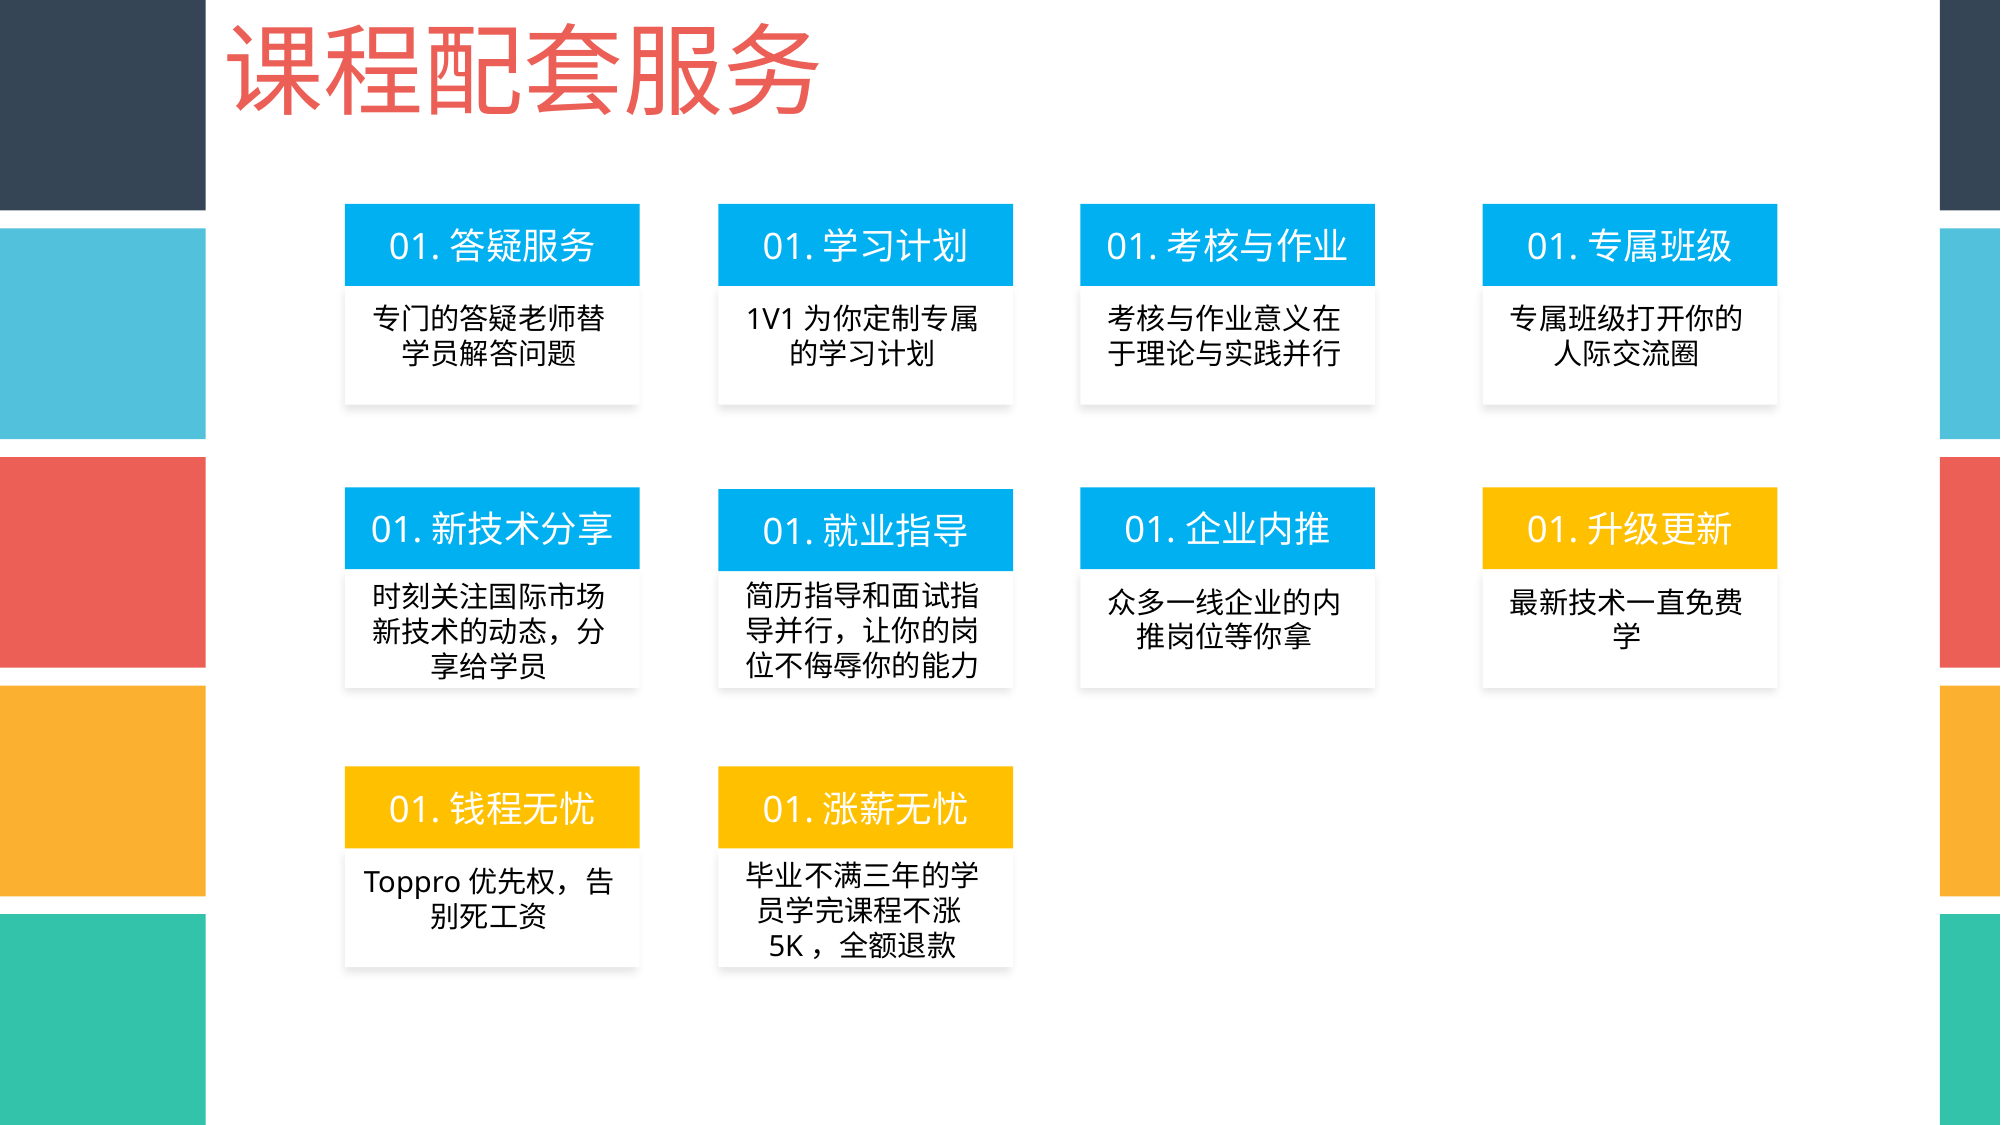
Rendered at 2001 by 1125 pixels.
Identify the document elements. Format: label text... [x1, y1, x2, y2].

text_box [0, 457, 206, 668]
text_box 01.企业内推 [1080, 487, 1375, 570]
text_box 课程配套服务 [208, 0, 839, 135]
text_box [1080, 286, 1375, 405]
text_box [1939, 914, 2000, 1125]
text_box [344, 286, 640, 405]
text_box 01.专属班级 [1482, 203, 1778, 286]
text_box [1482, 570, 1778, 688]
text_box [1080, 570, 1375, 688]
text_box [1939, 0, 2000, 211]
text_box Toppro优先权，告别死工资 [344, 855, 634, 941]
text_box 专门的答疑老师替学员解答问题 [344, 293, 634, 378]
text_box 考核与作业意义在于理论与实践并行 [1080, 293, 1369, 378]
text_box [1007, 572, 1014, 688]
text_box 01.学习计划 [718, 203, 1014, 286]
text_box [718, 849, 1014, 968]
text_box 01.答疑服务 [344, 203, 640, 286]
text_box [1939, 457, 2000, 668]
text_box 01.新技术分享 [344, 487, 640, 570]
text_box [0, 914, 206, 1125]
text_box [1939, 685, 2000, 897]
text_box [1482, 286, 1778, 405]
text_box 毕业不满三年的学员学完课程不涨5K，全额退款 [718, 850, 1007, 970]
text_box 01.钱程无忧 [344, 766, 640, 849]
text_box [344, 849, 640, 968]
text_box [0, 228, 206, 440]
text_box [344, 570, 640, 688]
text_box 1V1为你定制专属的学习计划 [718, 293, 1007, 378]
text_box 专属班级打开你的人际交流圈 [1482, 293, 1772, 378]
text_box [0, 685, 206, 897]
text_box 01.就业指导 [718, 489, 1014, 572]
text_box 最新技术一直免费学 [1482, 576, 1772, 662]
text_box 01.升级更新 [1482, 487, 1778, 570]
text_box 简历指导和面试指导并行，让你的岗位不侮辱你的能力 [718, 569, 1007, 690]
text_box 01.涨薪无忧 [718, 766, 1014, 849]
text_box [0, 0, 206, 211]
text_box 时刻关注国际市场新技术的动态，分享给学员 [344, 571, 634, 691]
text_box [1939, 228, 2000, 440]
text_box 众多一线企业的内推岗位等你拿 [1080, 576, 1369, 662]
text_box [718, 286, 1014, 405]
text_box 01.考核与作业 [1080, 203, 1375, 286]
